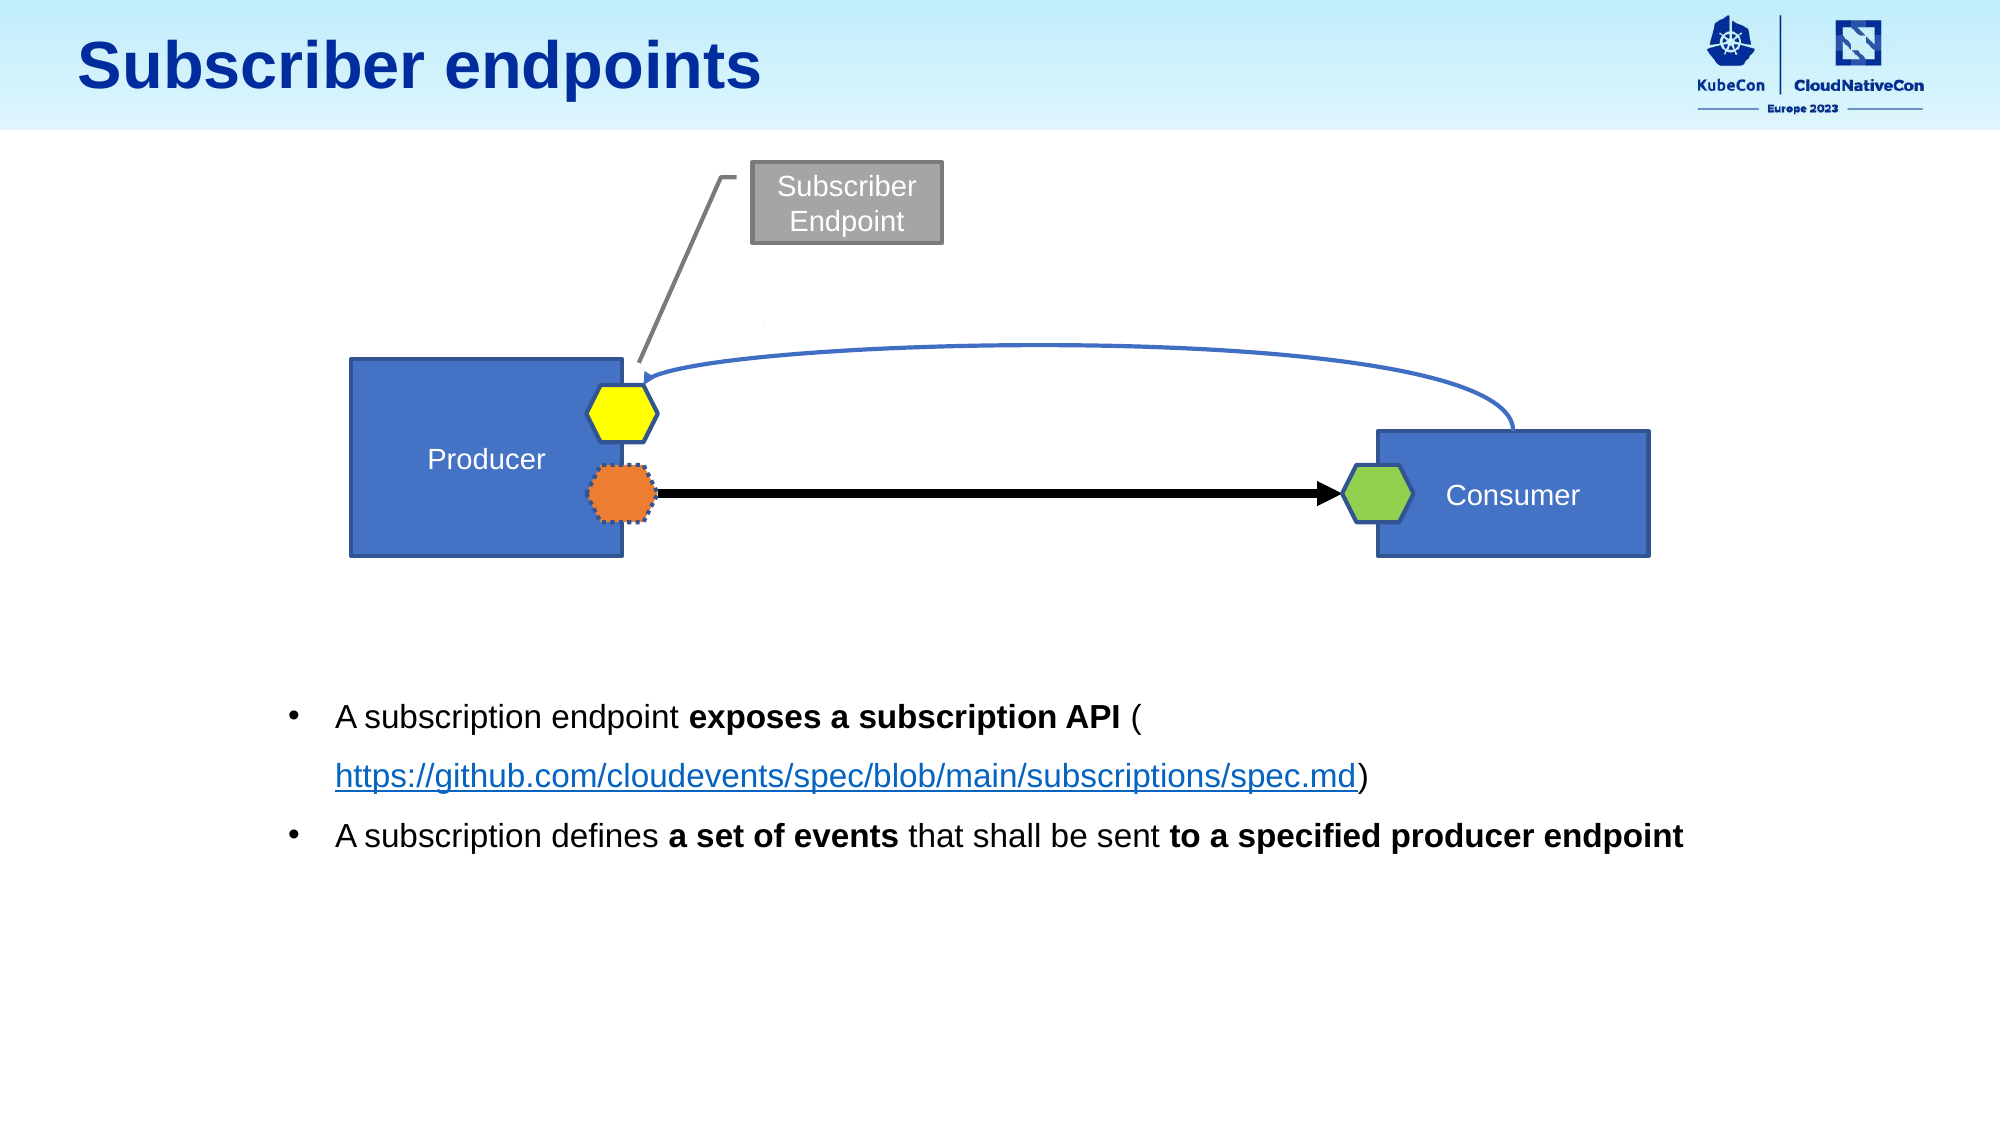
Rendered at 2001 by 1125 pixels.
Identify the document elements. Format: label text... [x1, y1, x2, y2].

picture [0, 0, 2000, 1125]
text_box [351, 358, 1649, 557]
text_box Subscriber endpoints [62, 0, 1788, 128]
text_box Subscriber Endpoint [639, 175, 737, 357]
text_box A subscription endpoint exposes a subscription API (https://github.com/cloudevents/spec/blob/main/subscriptions/spec.md) A subscription defines a set of events that shall be sent to a specified producer endpoint [273, 667, 1714, 897]
text_box Subscriber Endpoint [750, 160, 944, 245]
